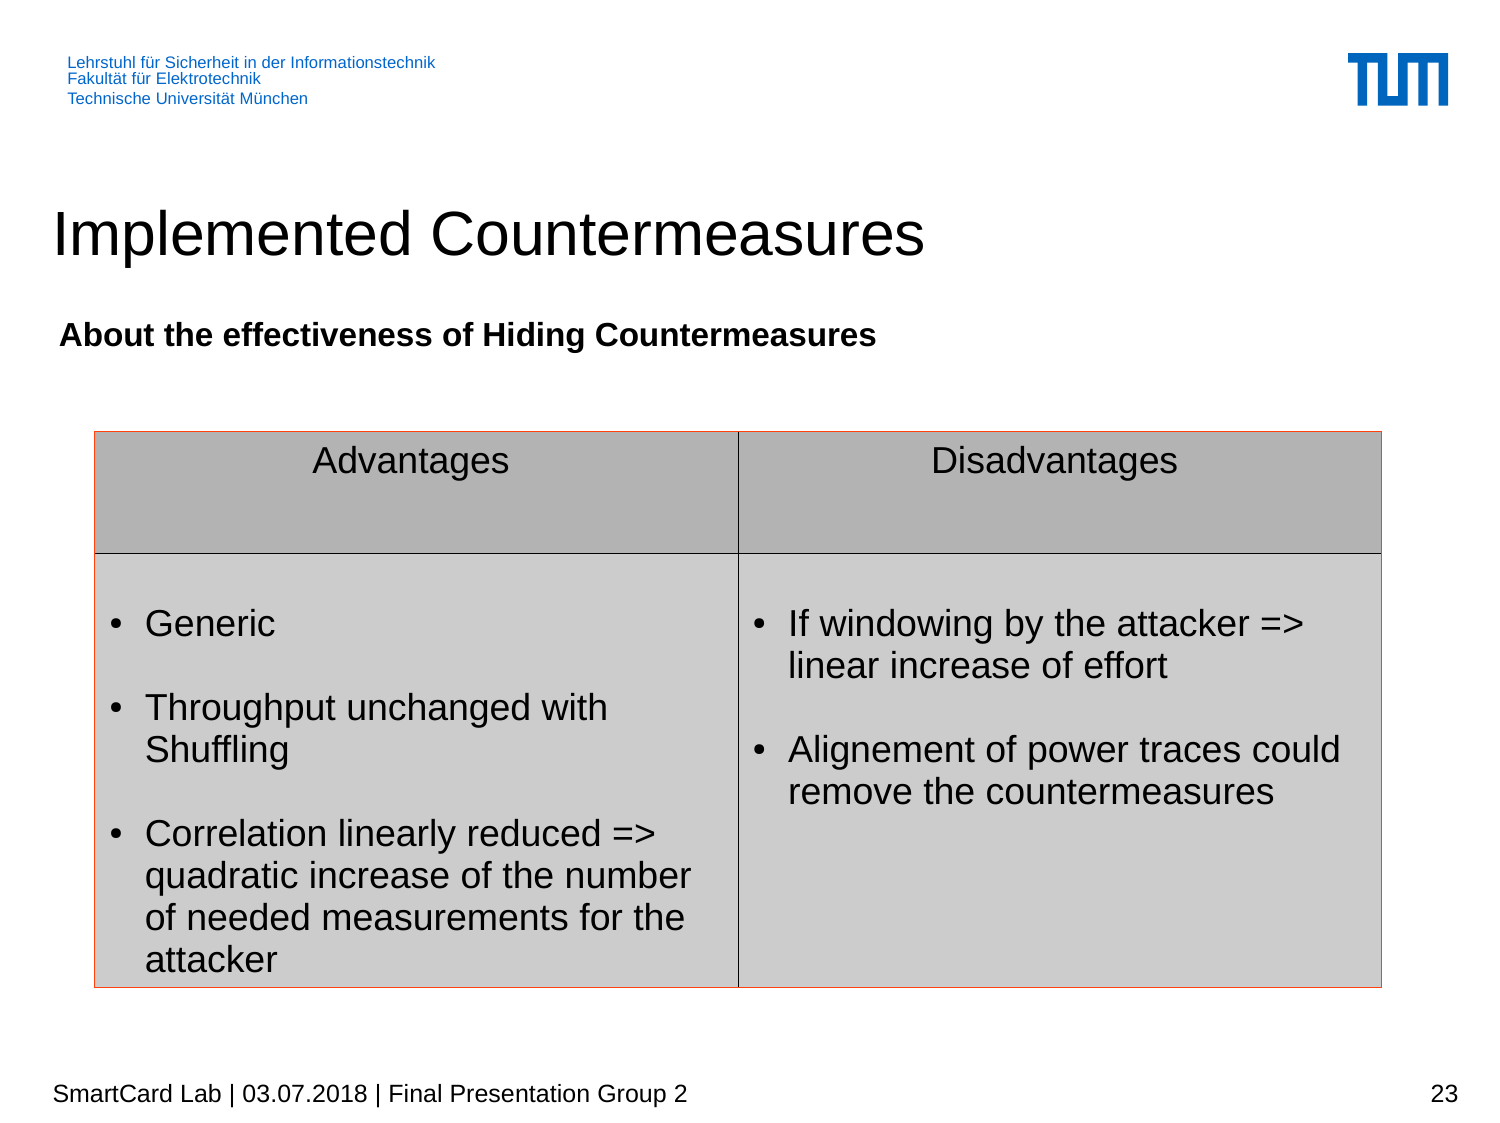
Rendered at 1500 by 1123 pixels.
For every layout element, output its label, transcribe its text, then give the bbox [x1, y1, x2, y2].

title Implemented Countermeasures [52, 136, 1453, 324]
footer SmartCard Lab | 03.07.2018 | Final Presentation Group 2 [52, 1062, 1116, 1122]
slide_number 23 [1122, 1062, 1459, 1122]
list About the effectiveness of Hiding Countermeasures [59, 307, 1459, 536]
picture [94, 431, 1382, 989]
